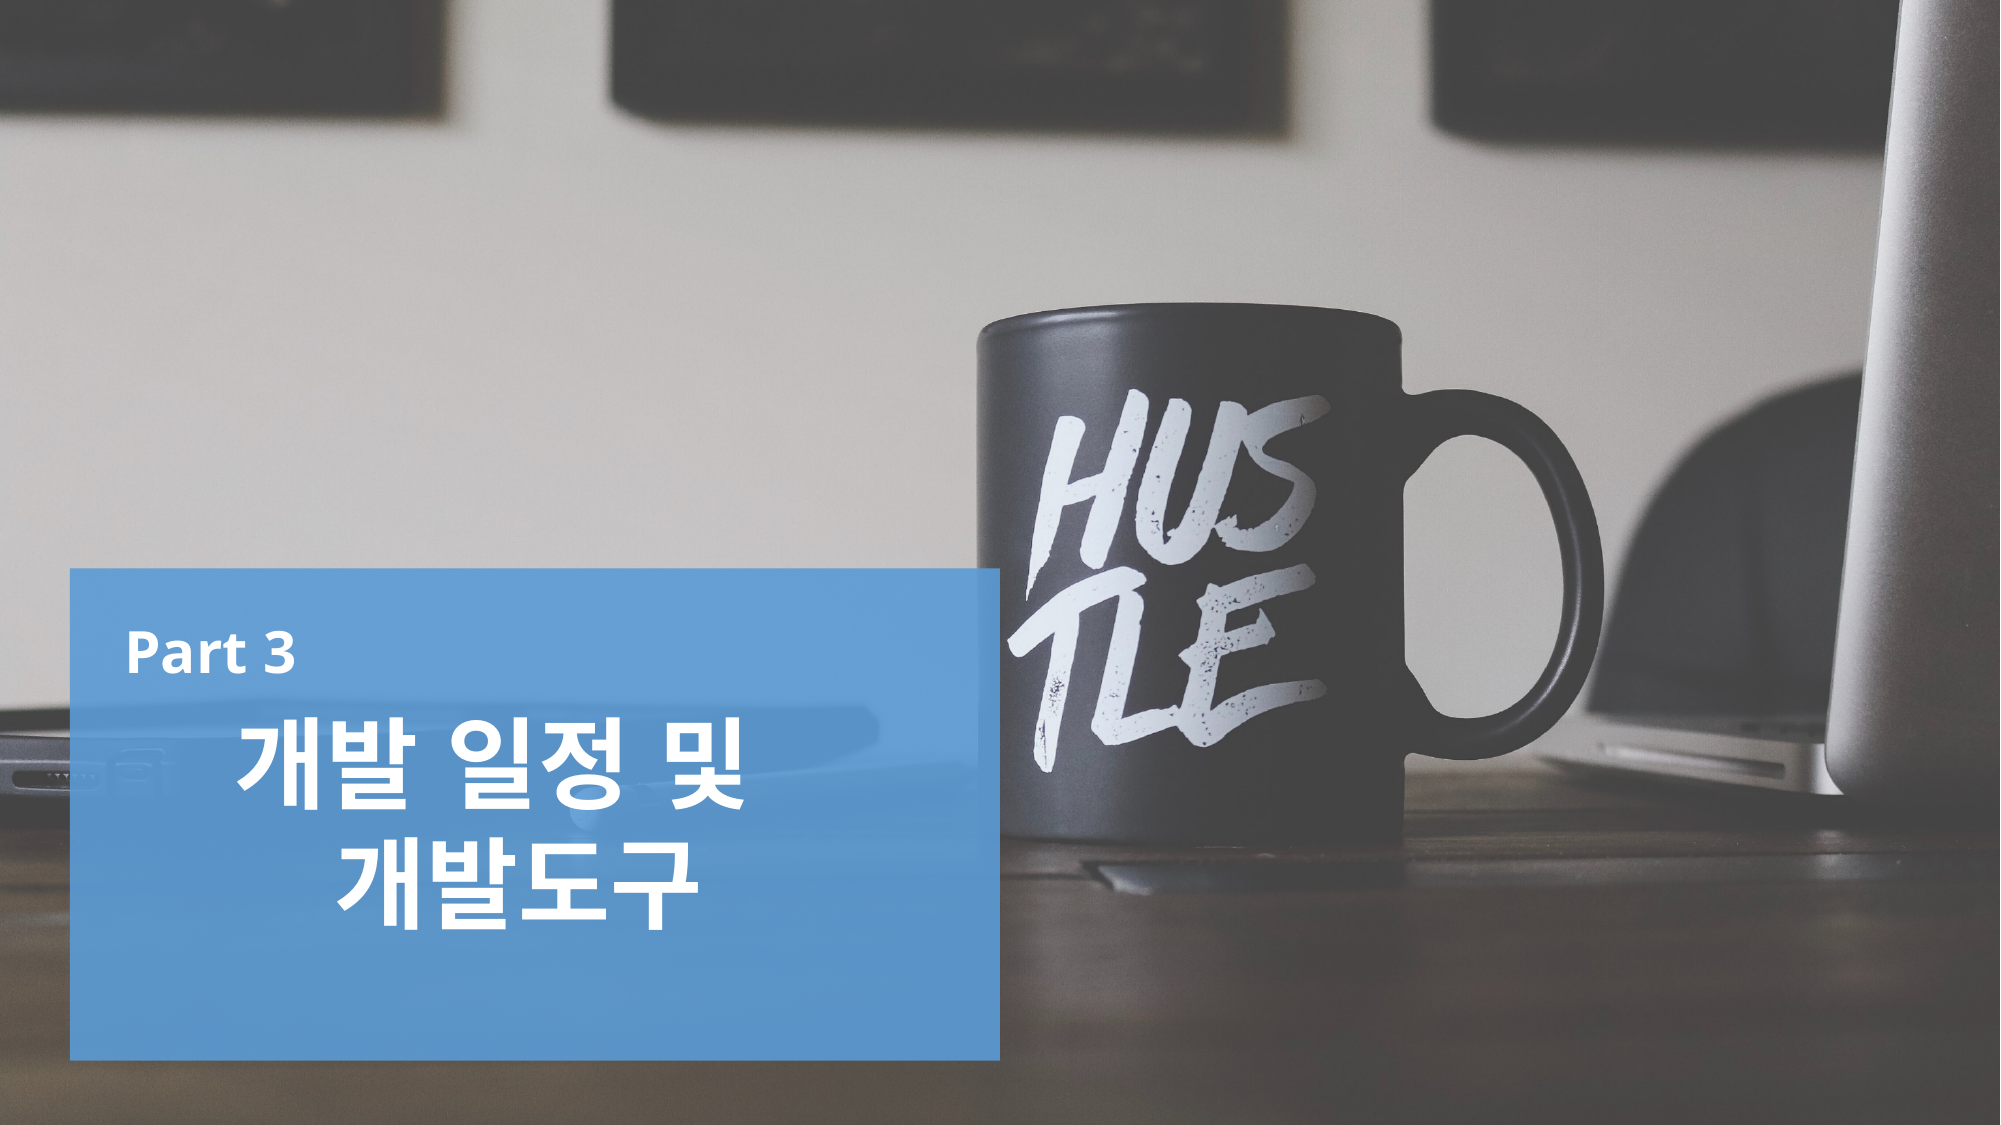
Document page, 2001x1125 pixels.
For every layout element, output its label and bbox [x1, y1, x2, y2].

text_box [69, 568, 1000, 1061]
picture [0, 0, 2000, 1125]
